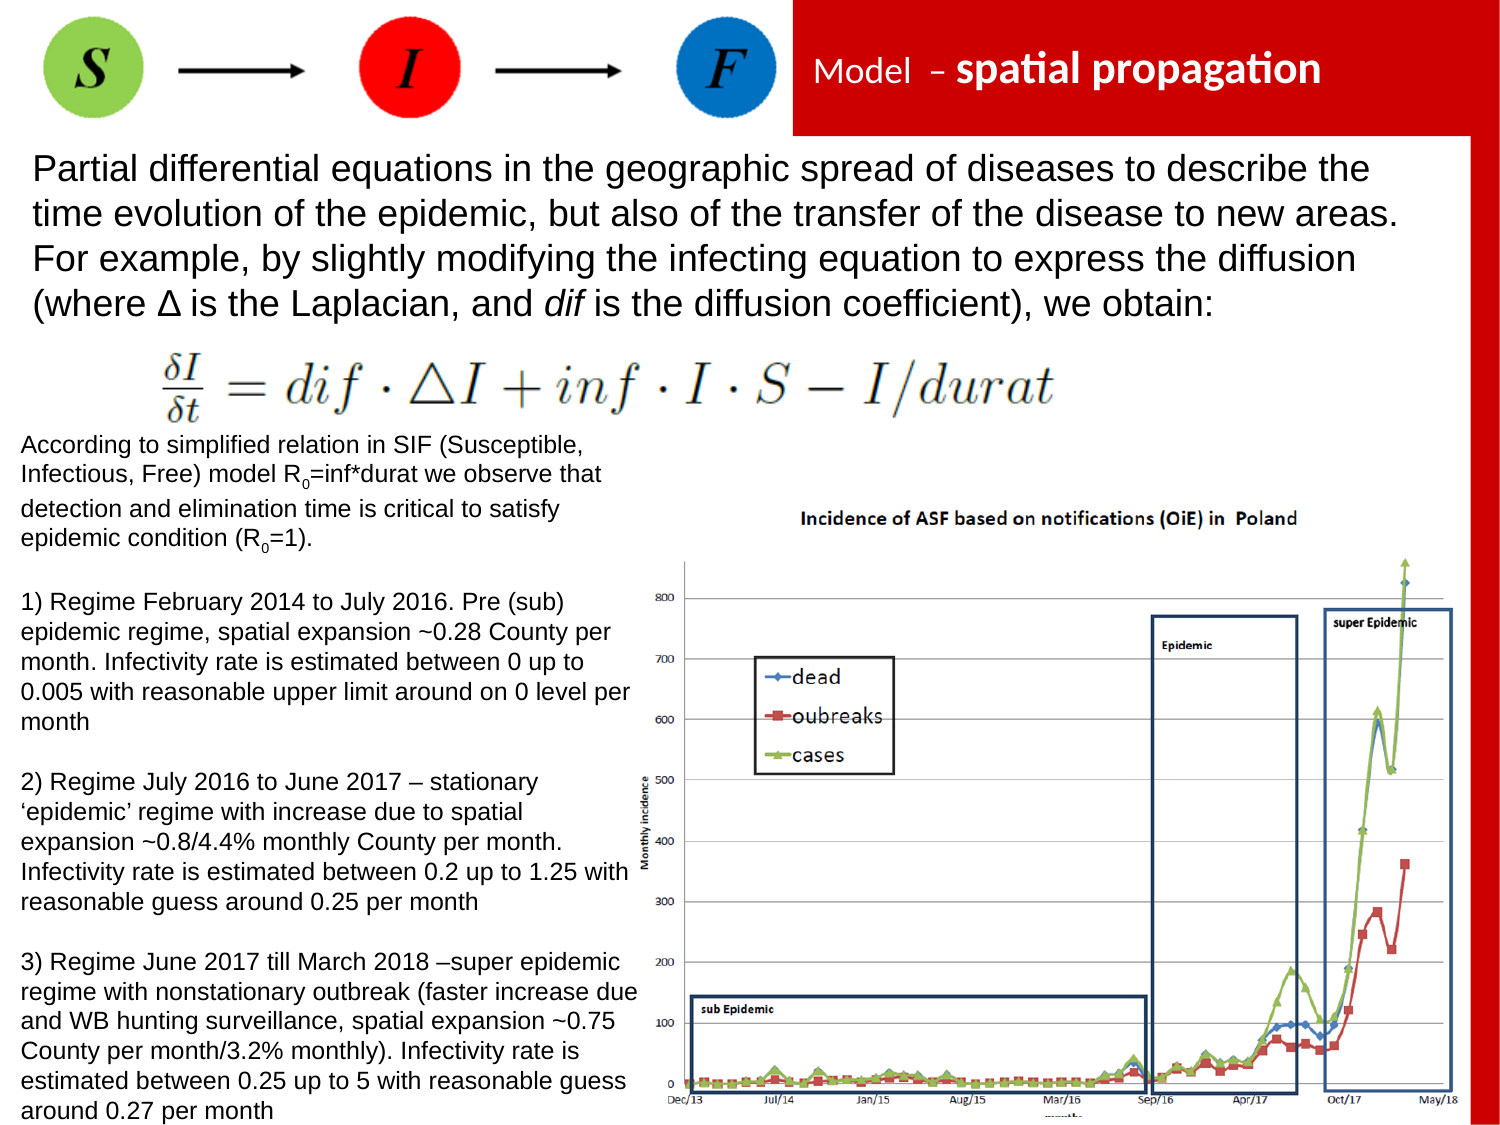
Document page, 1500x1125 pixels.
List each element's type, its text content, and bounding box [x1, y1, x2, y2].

picture [129, 314, 1098, 459]
text_box [792, 0, 1484, 137]
text_box Model – spatial propagation [798, 30, 1479, 136]
picture [40, 12, 780, 136]
text_box According to simplified relation in SIF (Susceptible, Infectious, Free) model R0=inf*durat we observe that detection and elimination time is critical to satisfy epidemic condition (R0=1). 1) Regime February 2014 to July 2016. Pre (sub) epidemic regime, spatial expansion ~0.28 County per month. Infectivity rate is estimated between 0 up to 0.005 with reasonable upper limit around on 0 level per month 2) Regime July 2016 to June 2017 – stationary ‘epidemic’ regime with increase due to spatial expansion ~0.8/4.4% monthly County per month. Infectivity rate is estimated between 0.2 up to 1.25 with reasonable guess around 0.25 per month 3) Regime June 2017 till March 2018 –super epidemic regime with nonstationary outbreak (faster increase due and WB hunting surveillance, spatial expansion ~0.75 County per month/3.2% monthly). Infectivity rate is estimated between 0.25 up to 5 with reasonable guess around 0.27 per month [5, 420, 656, 1125]
picture [619, 504, 1468, 1118]
text_box [1470, 0, 1500, 1125]
text_box Partial differential equations in the geographic spread of diseases to describe the time evolution of the epidemic, but also of the transfer of the disease to new areas. For example, by slightly modifying the infecting equation to express the diffusion (where Δ is the Laplacian, and dif is the diffusion coefficient), we obtain: [17, 136, 1435, 332]
